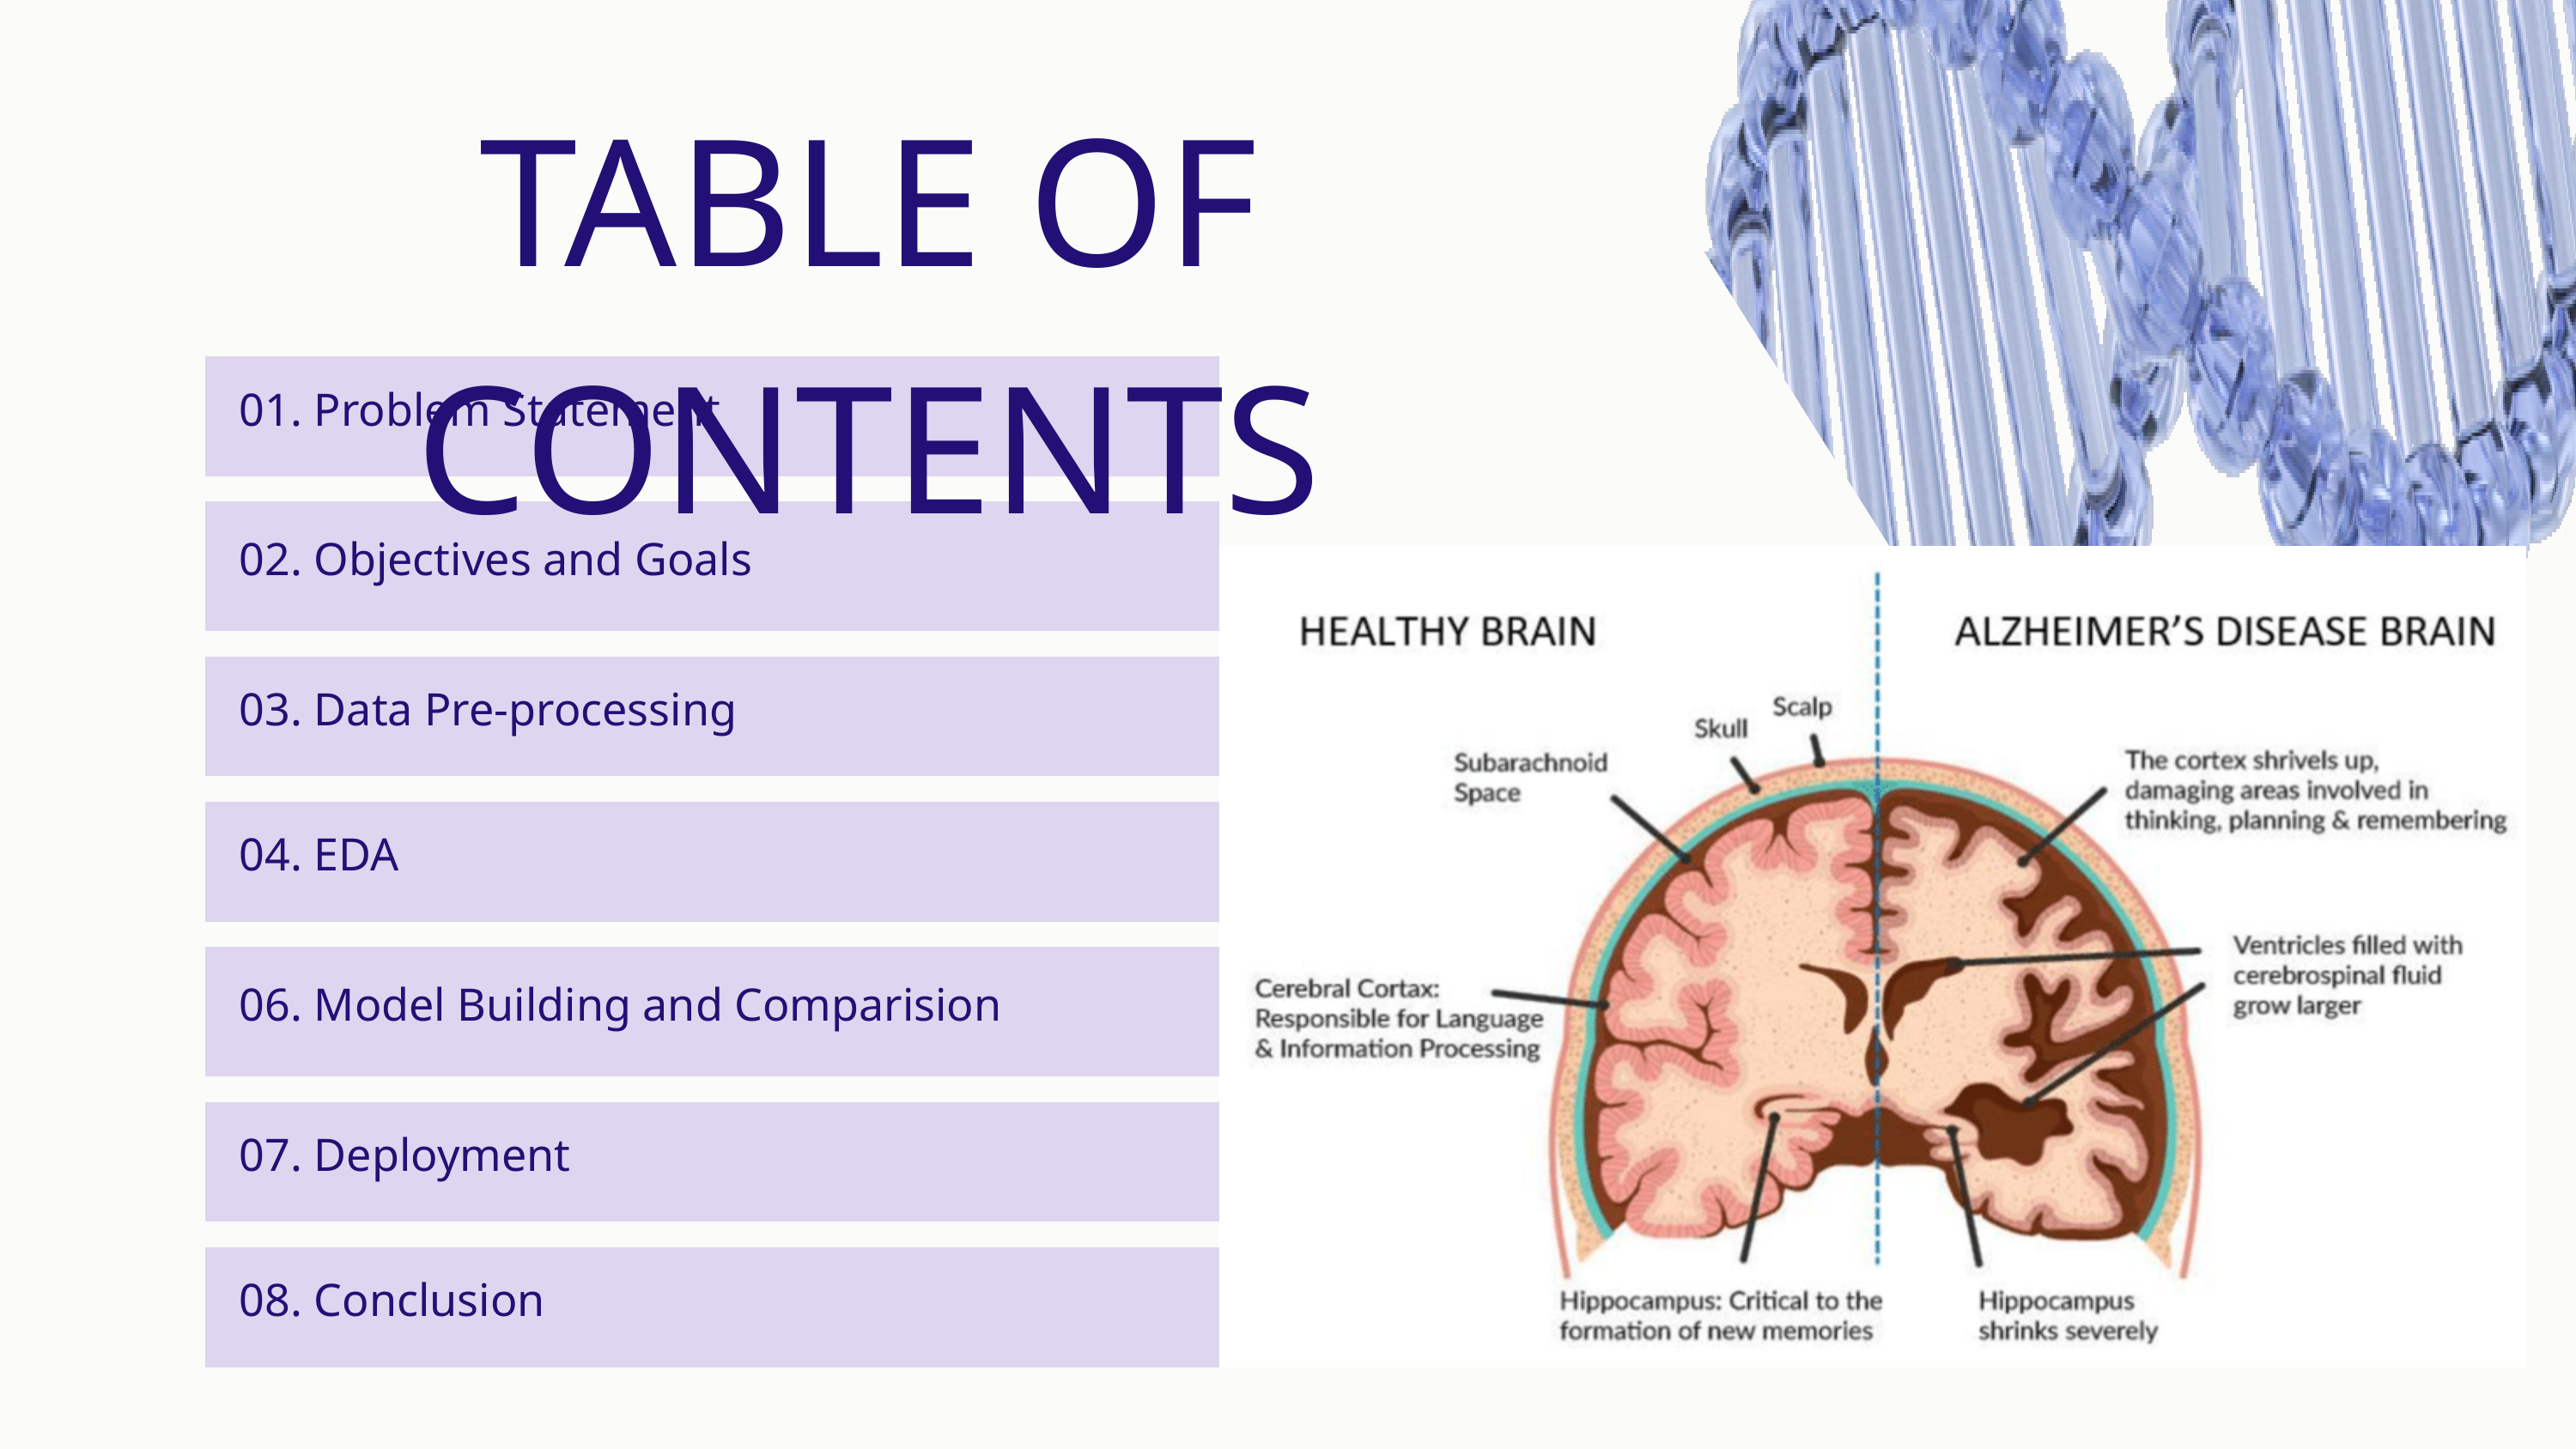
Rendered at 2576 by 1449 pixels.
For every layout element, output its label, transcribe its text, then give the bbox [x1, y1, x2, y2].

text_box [205, 355, 1220, 476]
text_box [205, 1246, 1220, 1367]
text_box [1219, 546, 2526, 1367]
text_box [1545, 0, 2576, 1018]
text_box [205, 801, 1220, 922]
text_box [205, 656, 1220, 777]
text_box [205, 500, 1220, 631]
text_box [205, 946, 1220, 1077]
text_box TABLE OF CONTENTS [75, 54, 1662, 549]
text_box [205, 1101, 1220, 1222]
